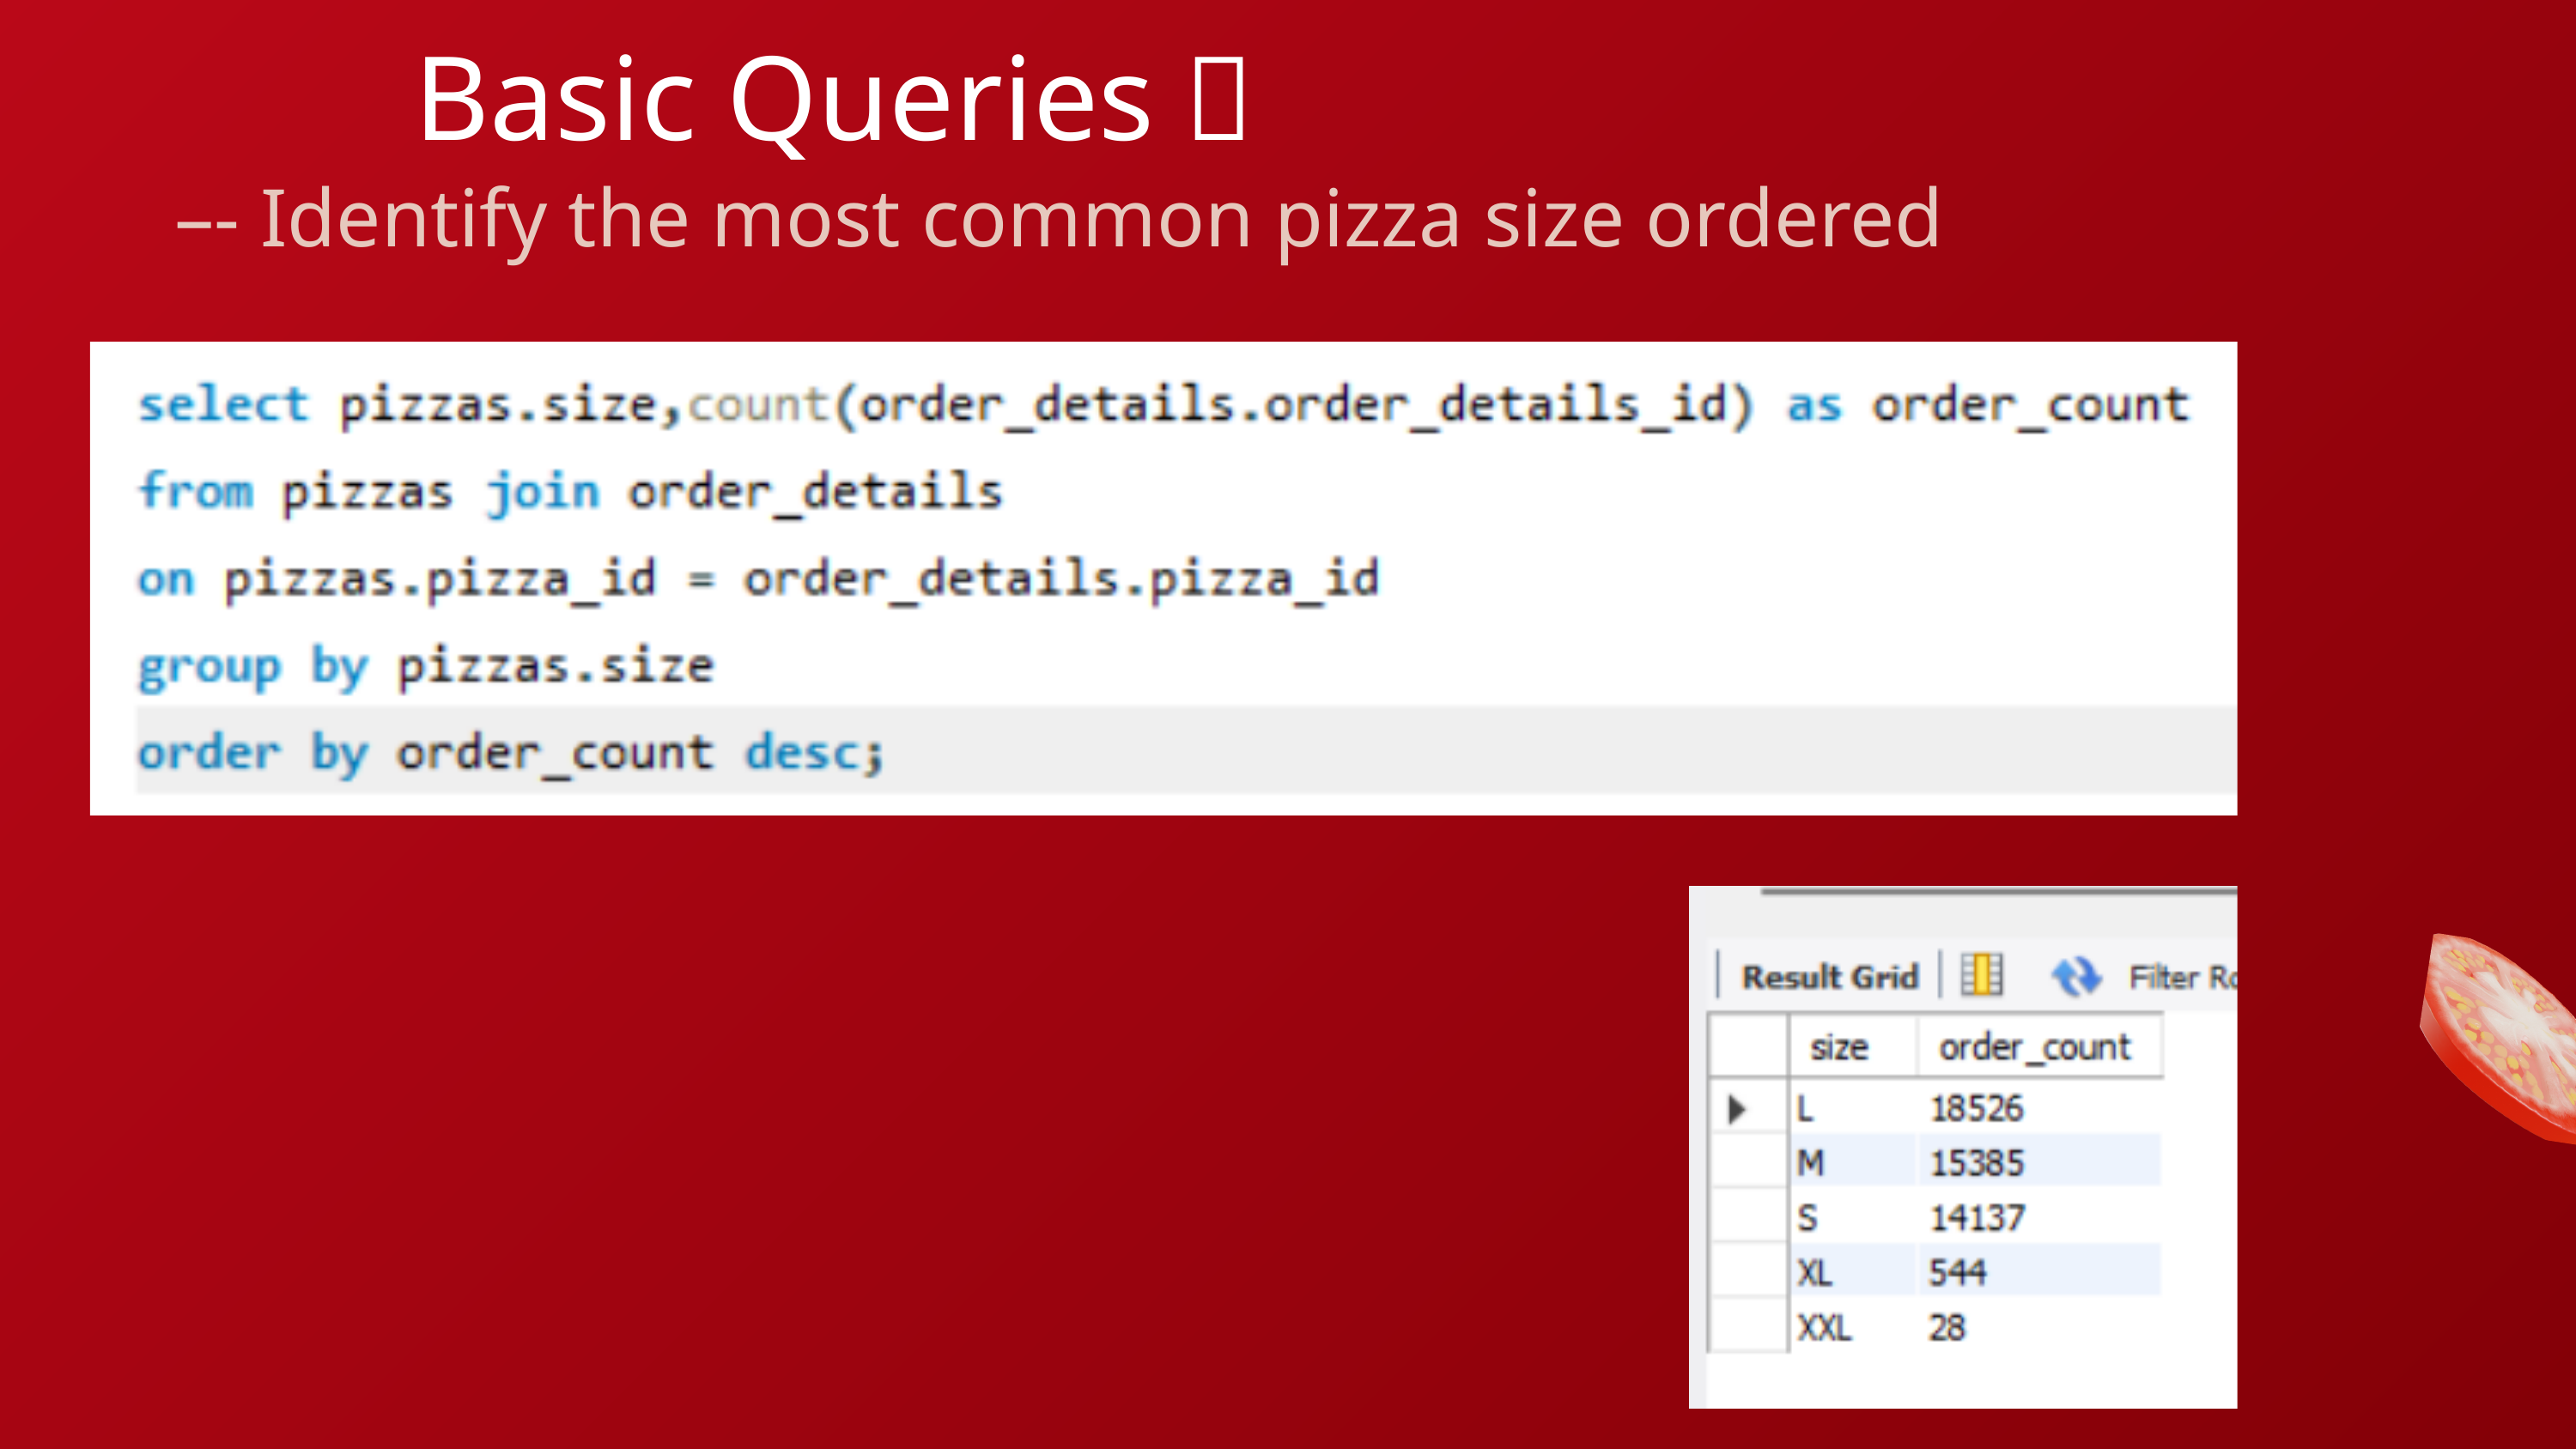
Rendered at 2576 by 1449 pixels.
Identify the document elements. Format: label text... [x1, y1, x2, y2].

text_box [2405, 932, 2576, 1145]
text_box –- Identify the most common pizza size ordered [174, 183, 2200, 264]
text_box Basic Queries 🔹 [347, 47, 1322, 164]
text_box [89, 342, 2238, 815]
text_box [1689, 886, 2238, 1409]
